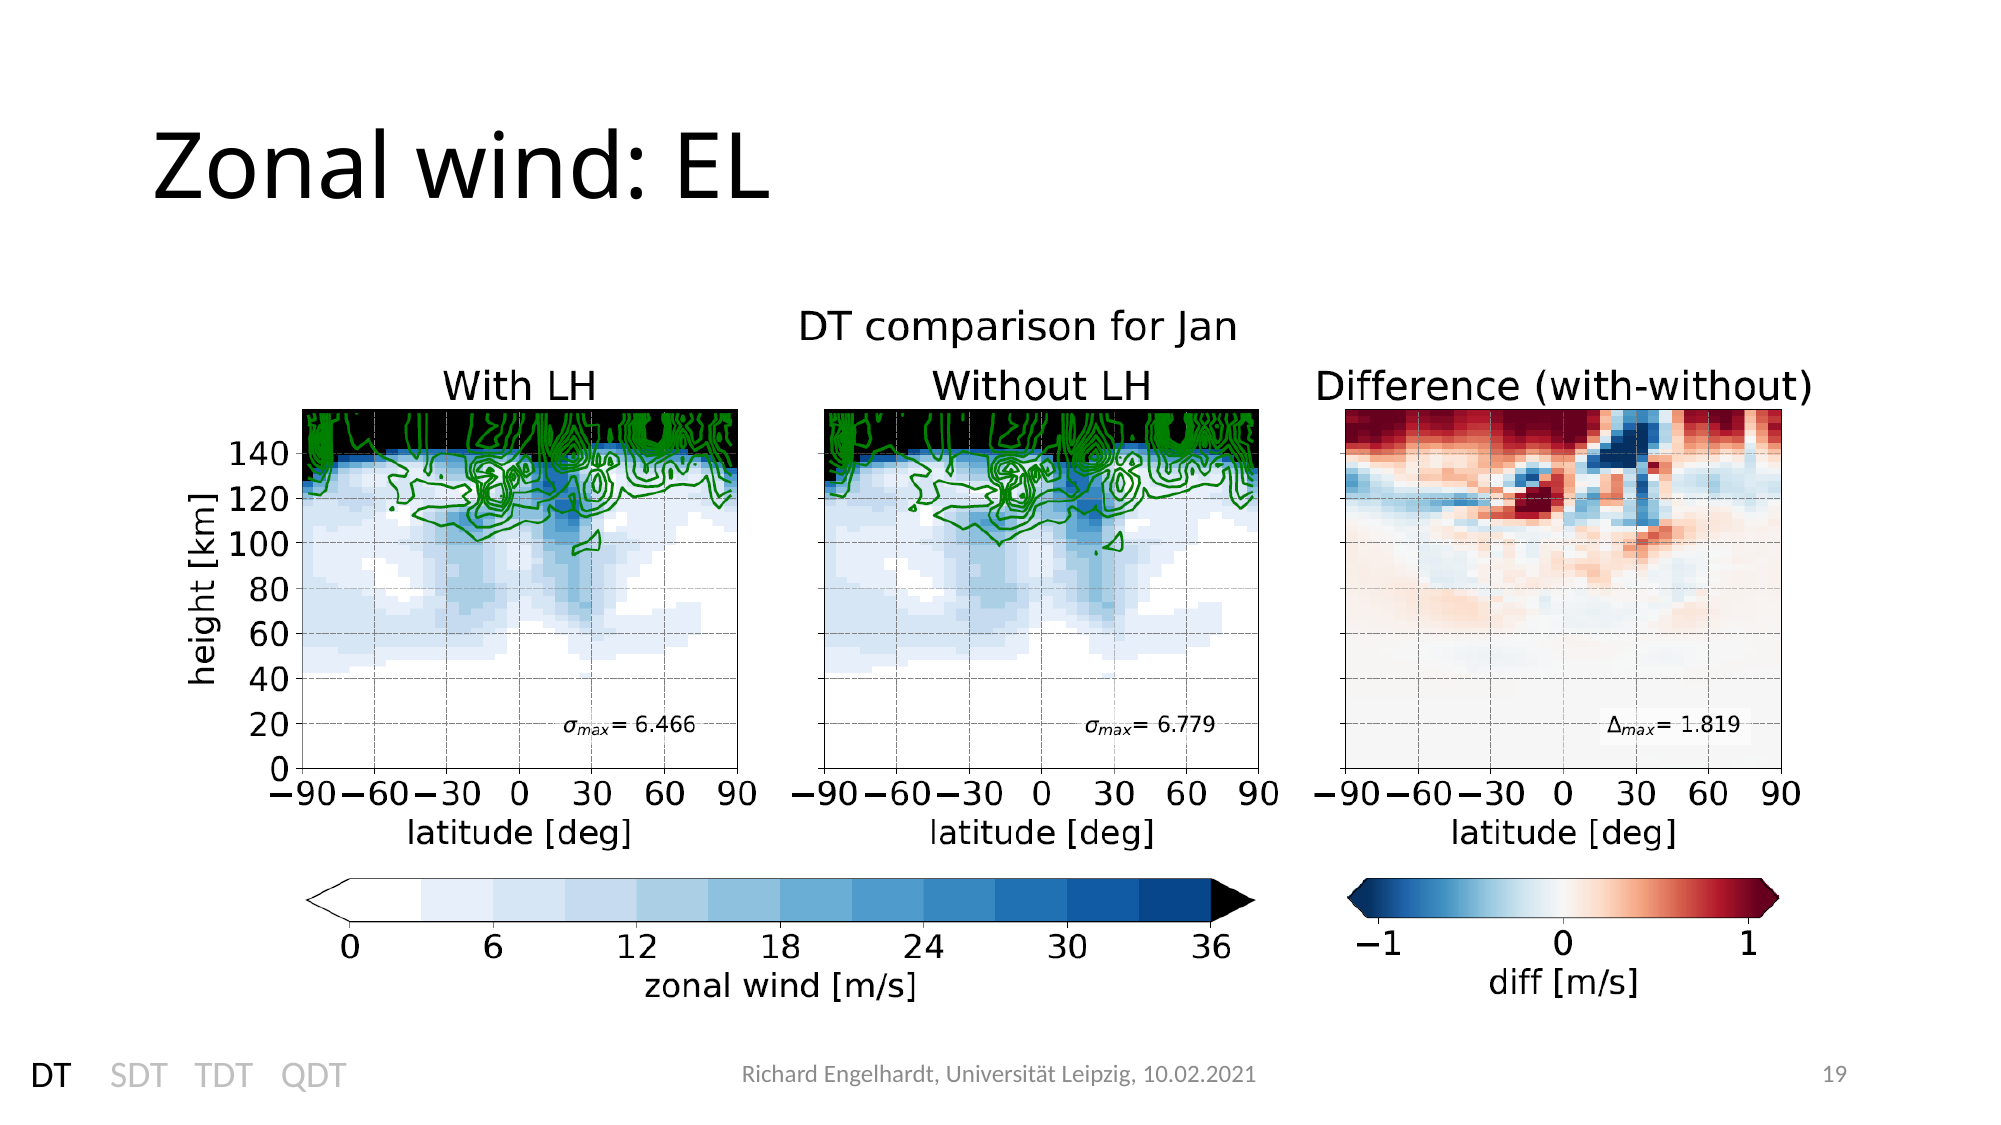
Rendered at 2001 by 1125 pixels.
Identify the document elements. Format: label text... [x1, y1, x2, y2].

text_box DT [15, 1042, 95, 1103]
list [178, 299, 1821, 1014]
text_box QDT [266, 1042, 374, 1103]
footer Richard Engelhardt, Universität Leipzig, 10.02.2021 [662, 1042, 1338, 1103]
slide_number 19 [1412, 1042, 1863, 1103]
text_box SDT [95, 1042, 179, 1103]
title Zonal wind: EL [137, 59, 1863, 278]
text_box TDT [179, 1042, 266, 1103]
